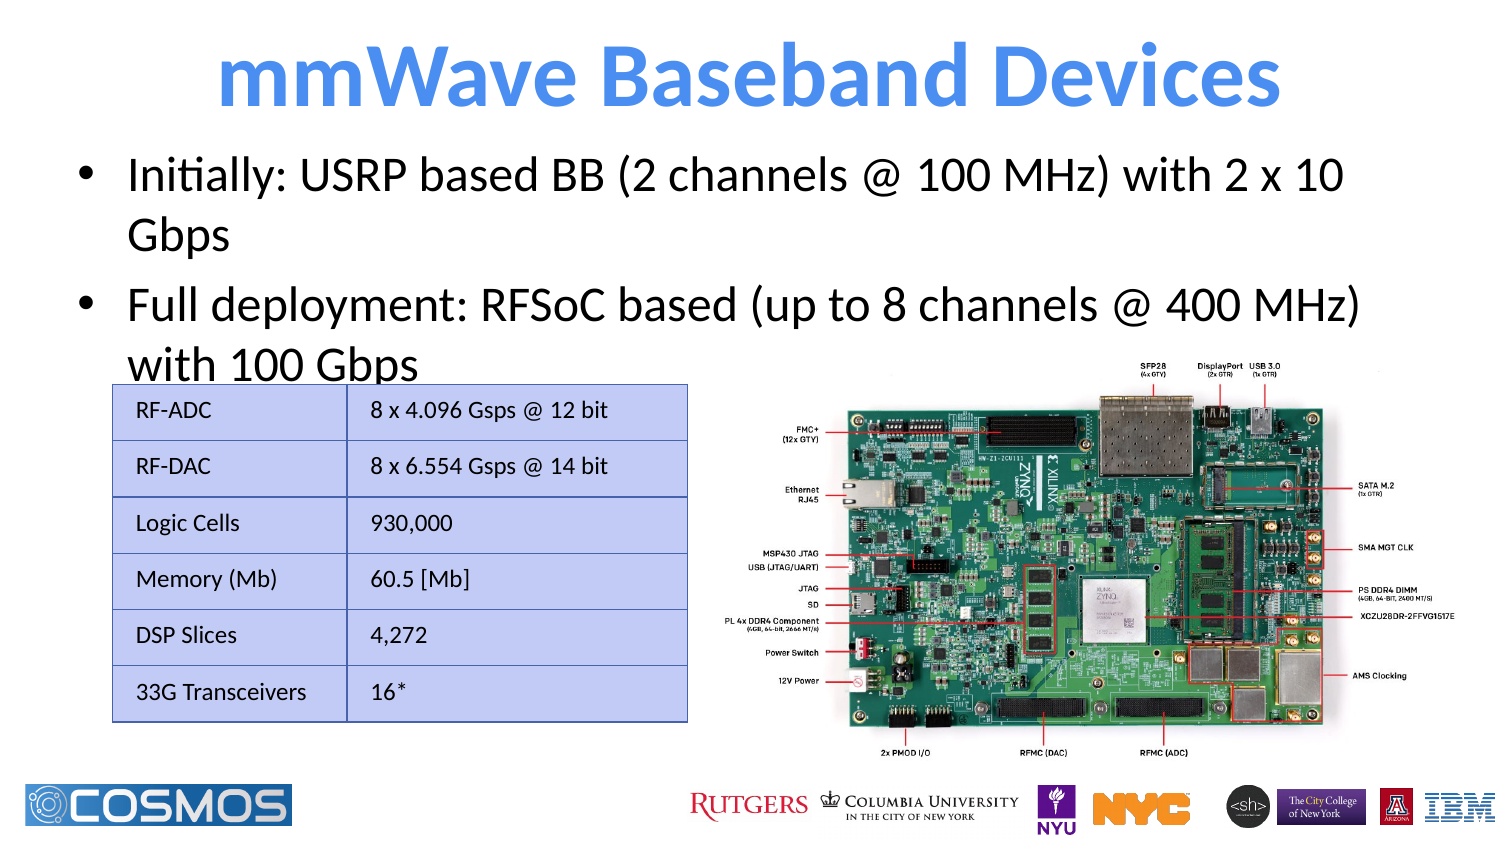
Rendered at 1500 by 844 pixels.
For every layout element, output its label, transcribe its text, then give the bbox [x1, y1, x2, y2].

table_cell 930,000 [348, 498, 687, 553]
picture [699, 337, 1476, 839]
table_cell 16* [348, 666, 687, 721]
table_header RF-ADC [113, 385, 346, 440]
table_cell 60.5 [Mb] [348, 554, 687, 609]
table_cell Logic Cells [113, 498, 346, 553]
table_cell Memory (Mb) [113, 554, 346, 609]
table_cell RF-DAC [113, 441, 346, 496]
table_cell 33G Transceivers [113, 666, 346, 721]
picture [687, 789, 812, 822]
picture [1380, 788, 1413, 825]
table_cell DSP Slices [113, 610, 346, 665]
picture [1277, 789, 1366, 825]
list Initially: USRP based BB (2 channels @ 100 MHz) with 2 x 10 Gbps Full deployment: RFSoC based (up to 8 channels @ 400 MHz) with 100 Gbps [62, 134, 1413, 401]
table_cell 4,272 [348, 610, 687, 665]
table_header 8 x 4.096 Gsps @ 12 bit [348, 385, 687, 440]
picture [1425, 793, 1495, 822]
table_cell 8 x 6.554 Gsps @ 14 bit [348, 441, 687, 496]
title mmWave Baseband Devices [0, 0, 1500, 141]
